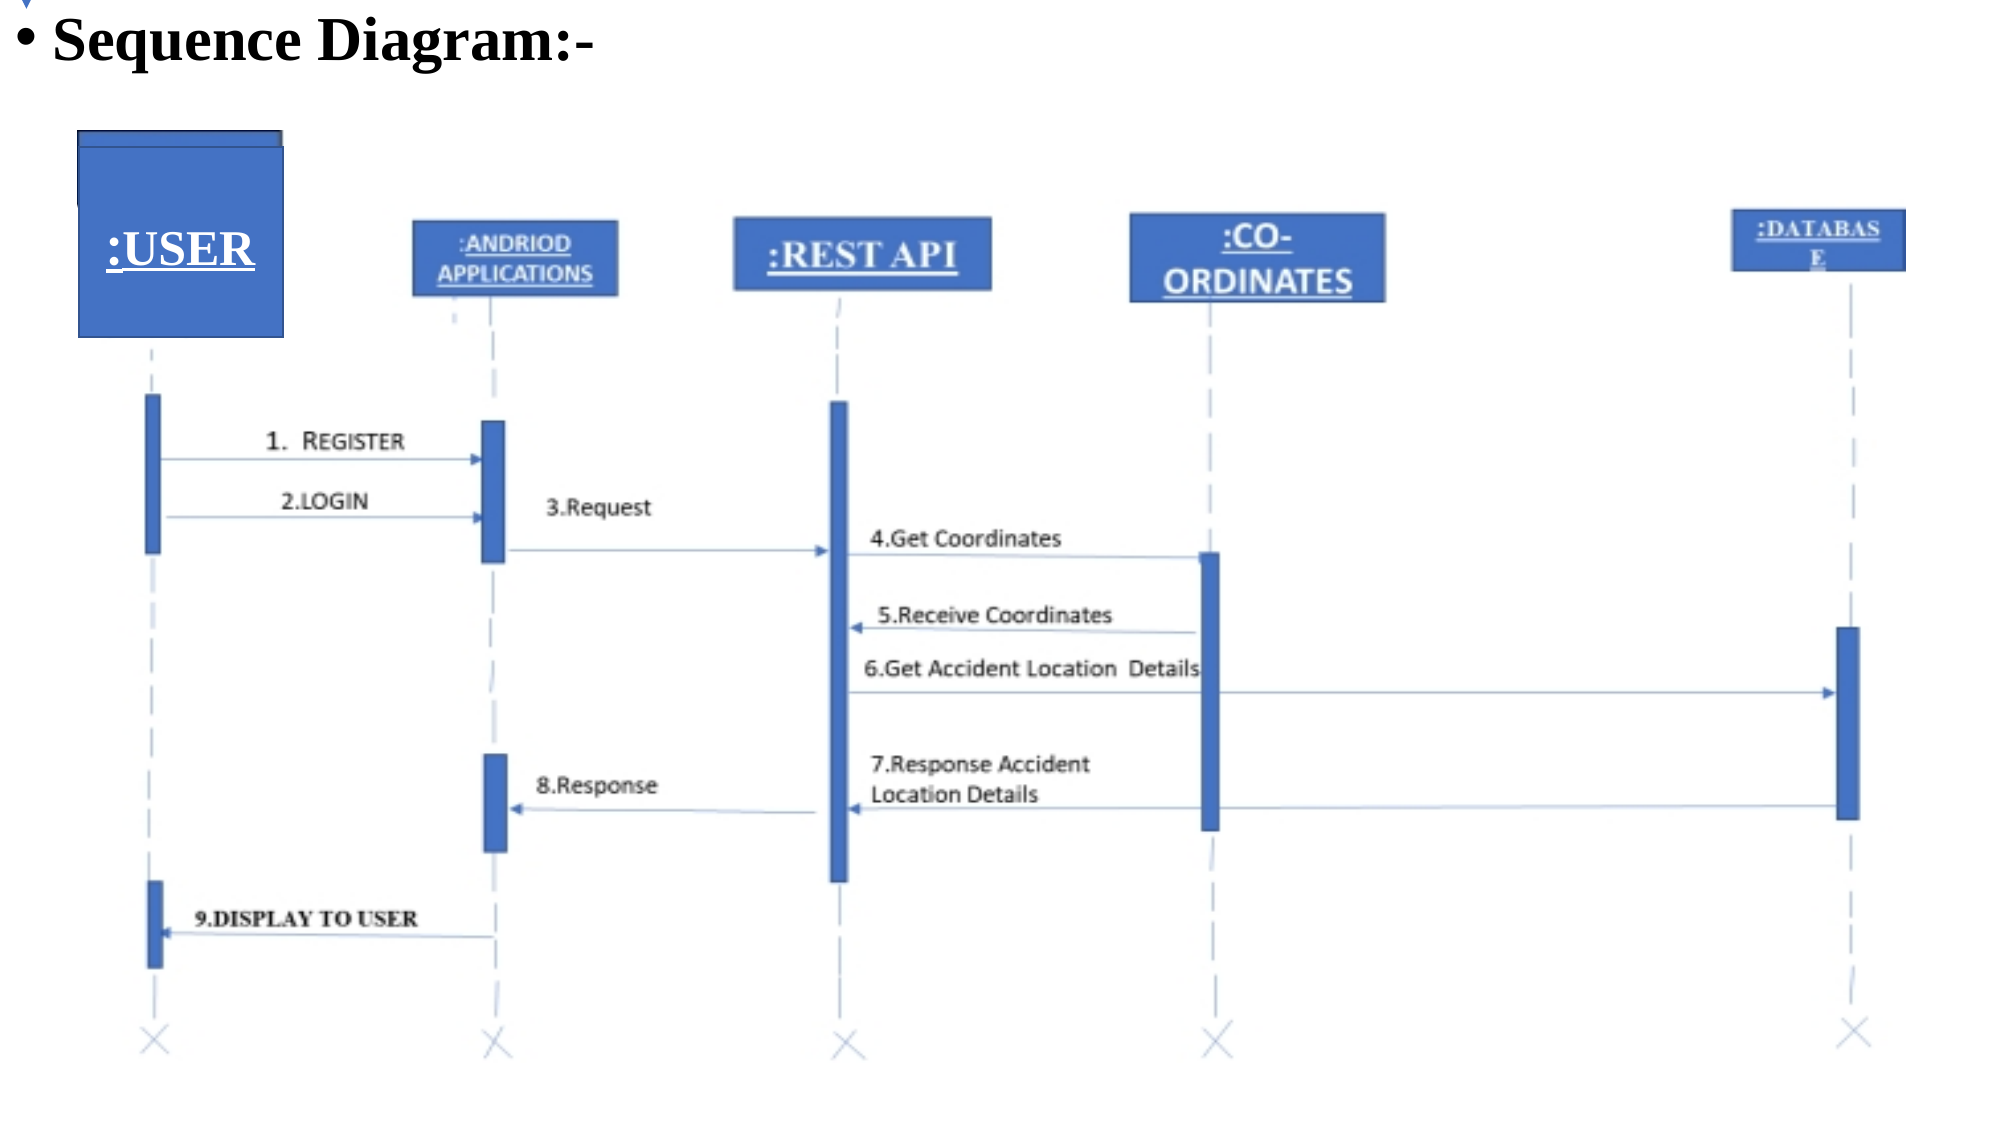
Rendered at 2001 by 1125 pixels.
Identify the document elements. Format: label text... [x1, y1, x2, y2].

picture [77, 130, 1906, 1063]
list Sequence Diagram:- [0, 0, 1765, 1070]
